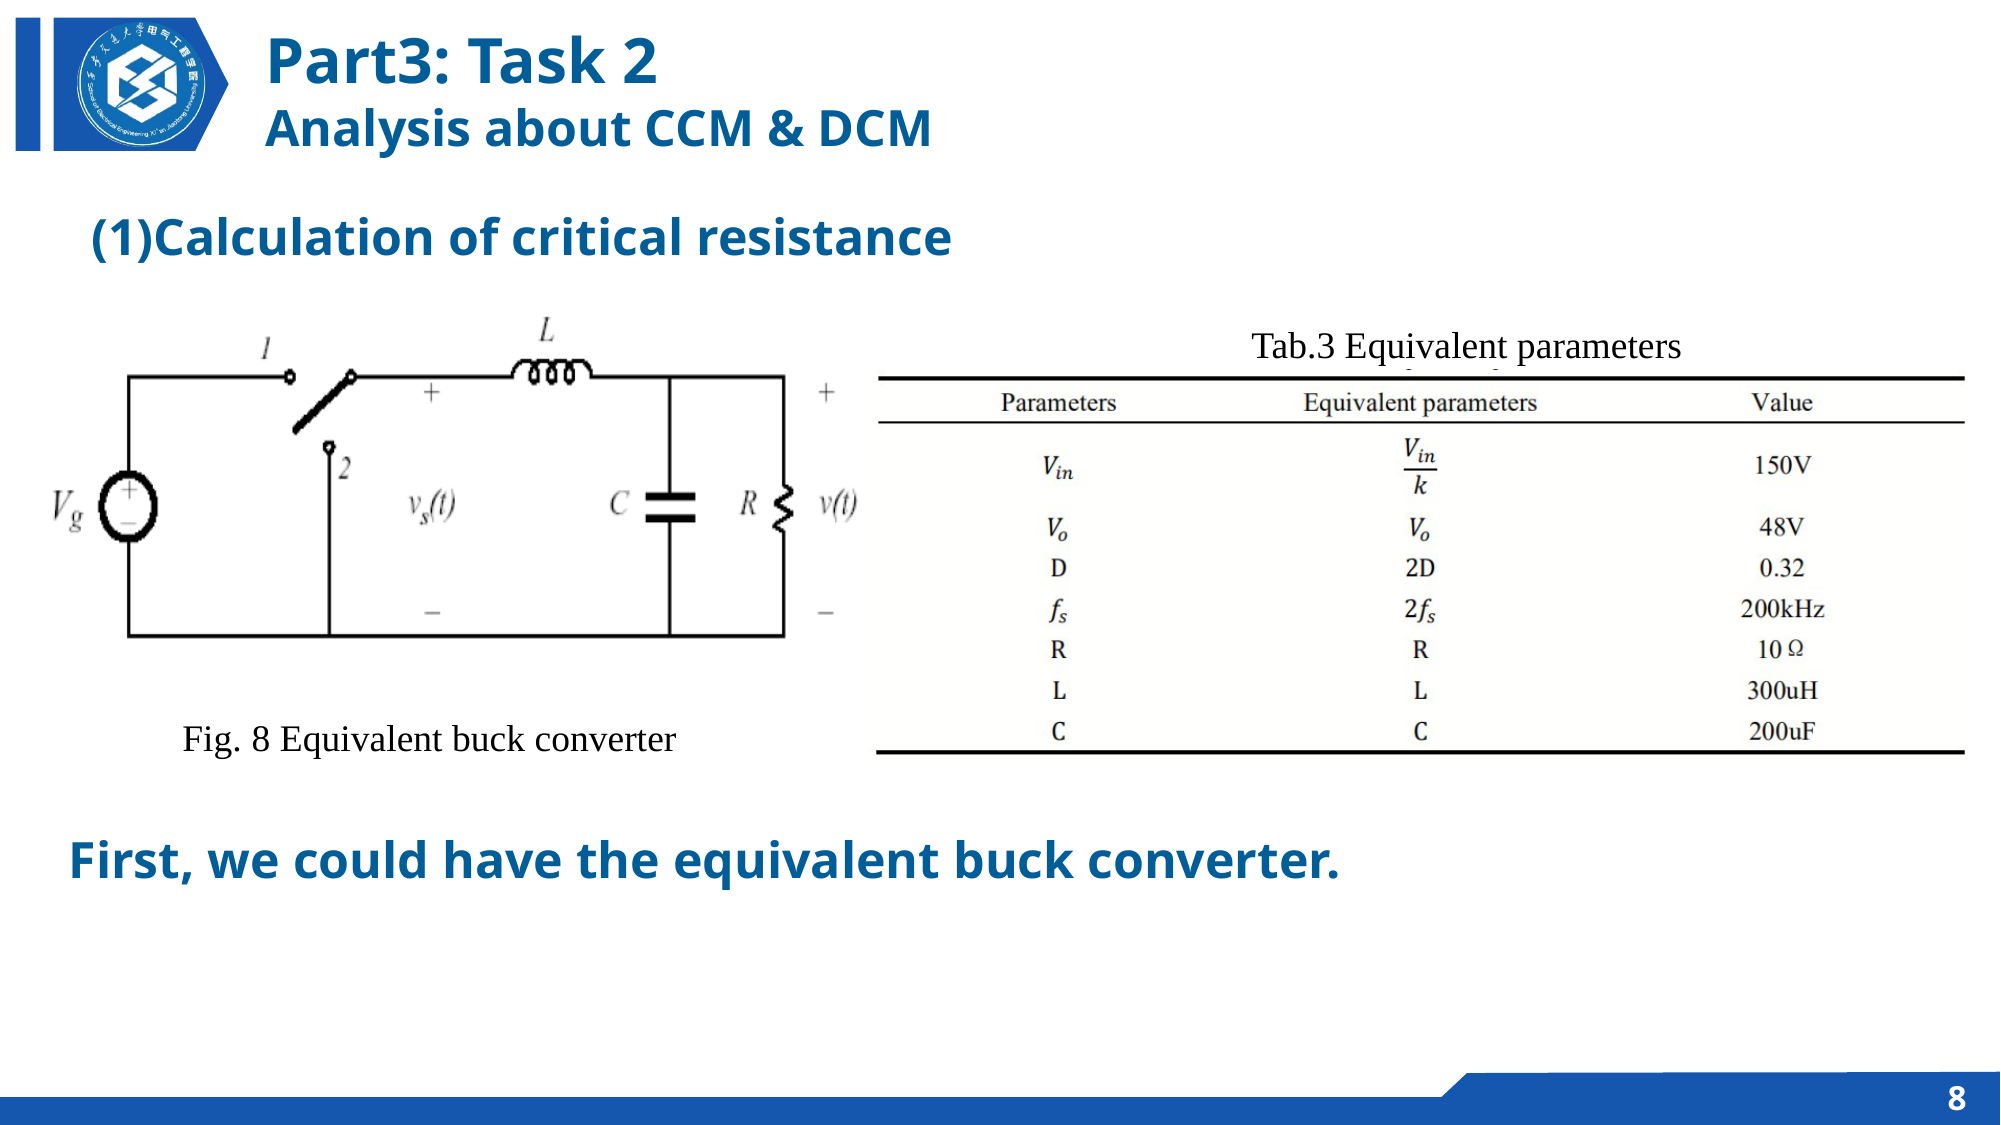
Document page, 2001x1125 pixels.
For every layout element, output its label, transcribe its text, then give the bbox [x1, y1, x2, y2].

picture [28, 292, 1971, 767]
text_box 8 [1932, 1069, 1984, 1125]
text_box (1)Calculation of critical resistance [76, 197, 1089, 273]
text_box Tab.3 Equivalent parameters [1236, 313, 1838, 369]
text_box Part3: Task 2 Analysis about CCM & DCM [250, 13, 1004, 164]
text_box First, we could have the equivalent buck converter. [53, 820, 1432, 896]
text_box Fig. 8 Equivalent buck converter [167, 707, 869, 767]
picture [77, 21, 206, 147]
